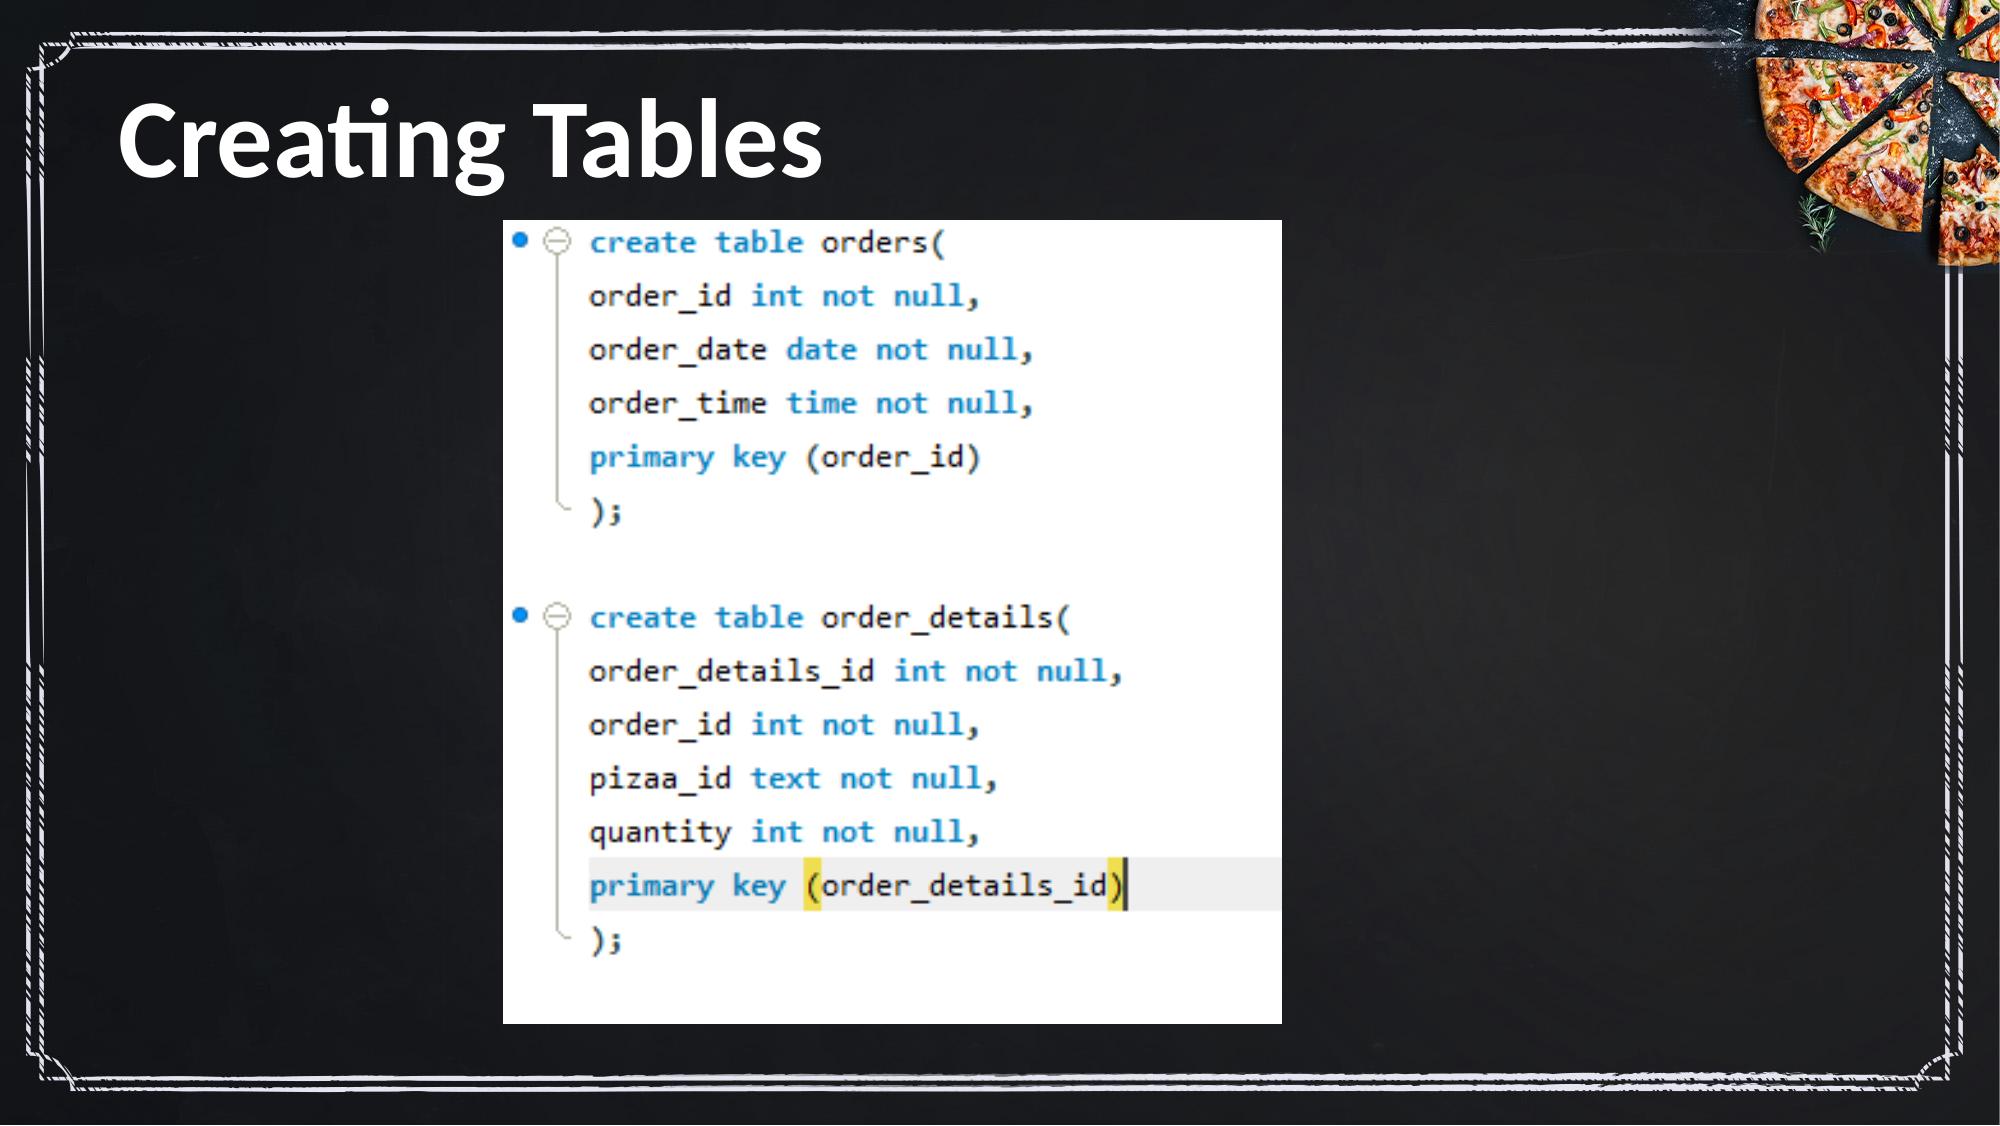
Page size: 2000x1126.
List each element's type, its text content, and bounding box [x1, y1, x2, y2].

picture [0, 0, 2000, 1125]
title Creating Tables [102, 66, 1902, 198]
